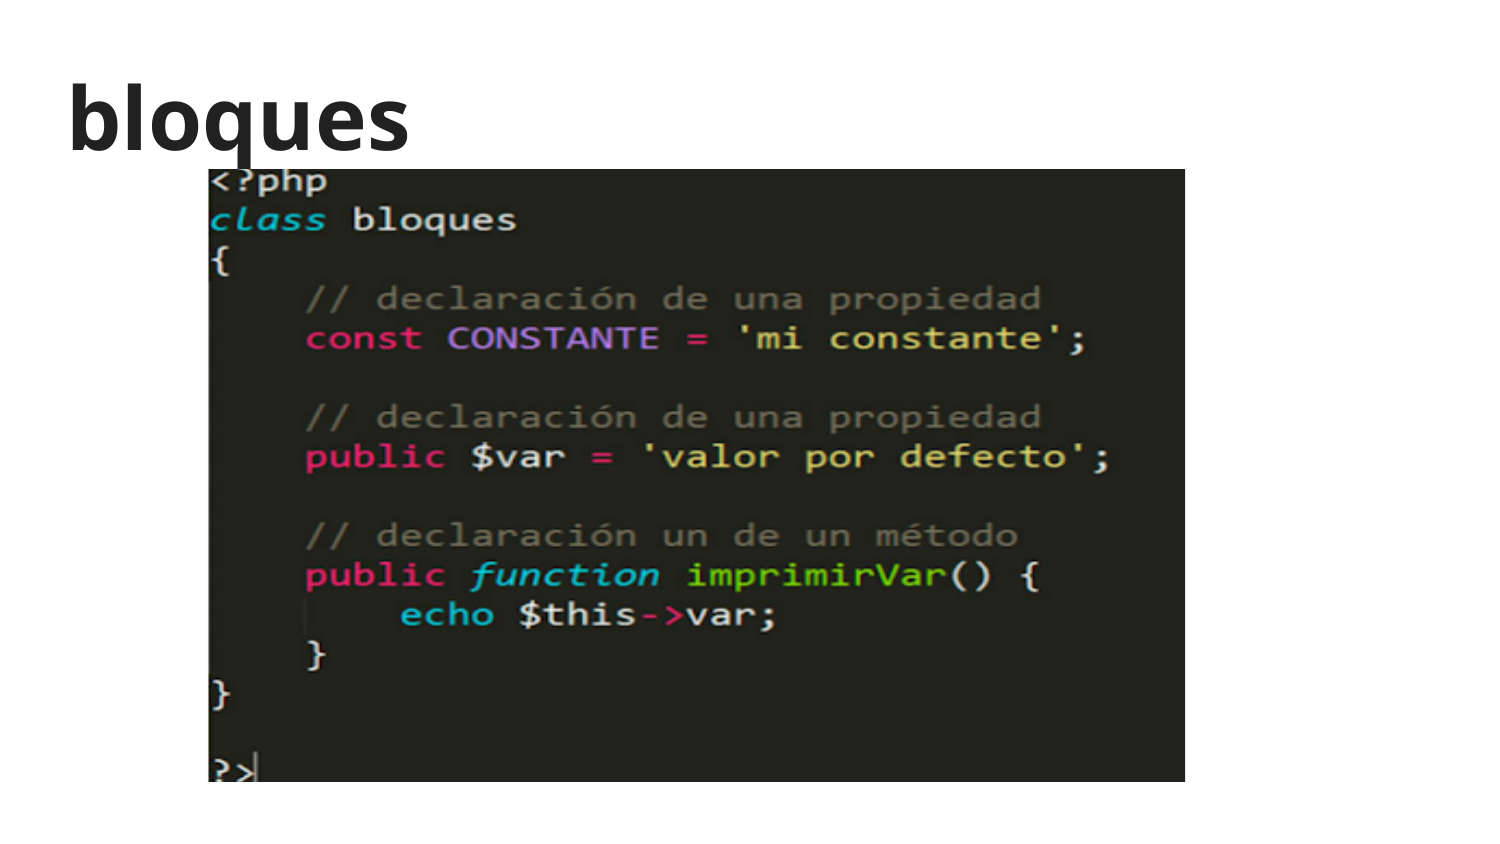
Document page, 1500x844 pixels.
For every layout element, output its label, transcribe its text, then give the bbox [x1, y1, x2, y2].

title bloques [51, 48, 1449, 180]
picture [205, 169, 1186, 782]
